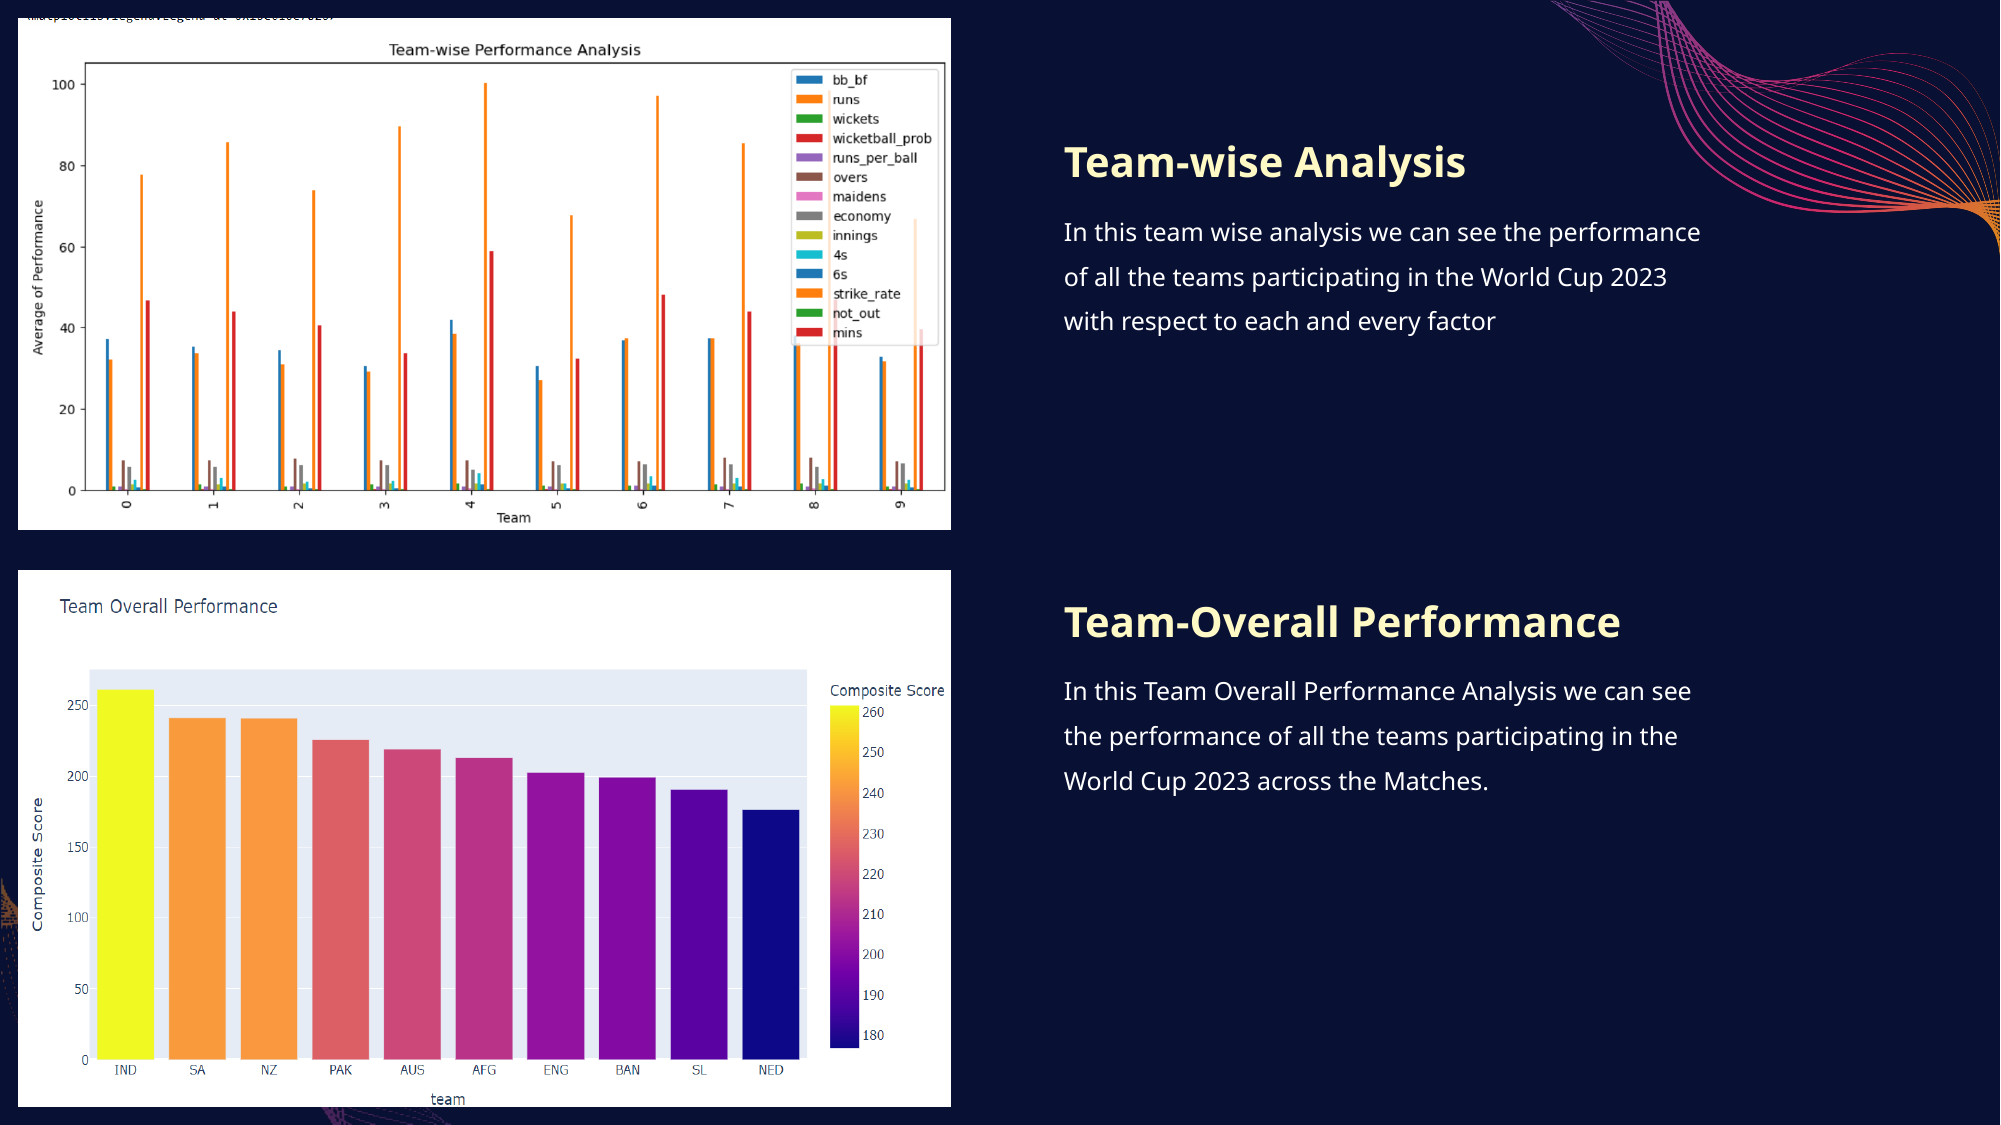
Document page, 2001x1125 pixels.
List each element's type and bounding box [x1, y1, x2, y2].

text_box [1048, 587, 1822, 800]
picture [0, 569, 952, 1125]
text_box [1048, 127, 1822, 341]
picture [17, 18, 952, 531]
picture [1548, 0, 2000, 257]
